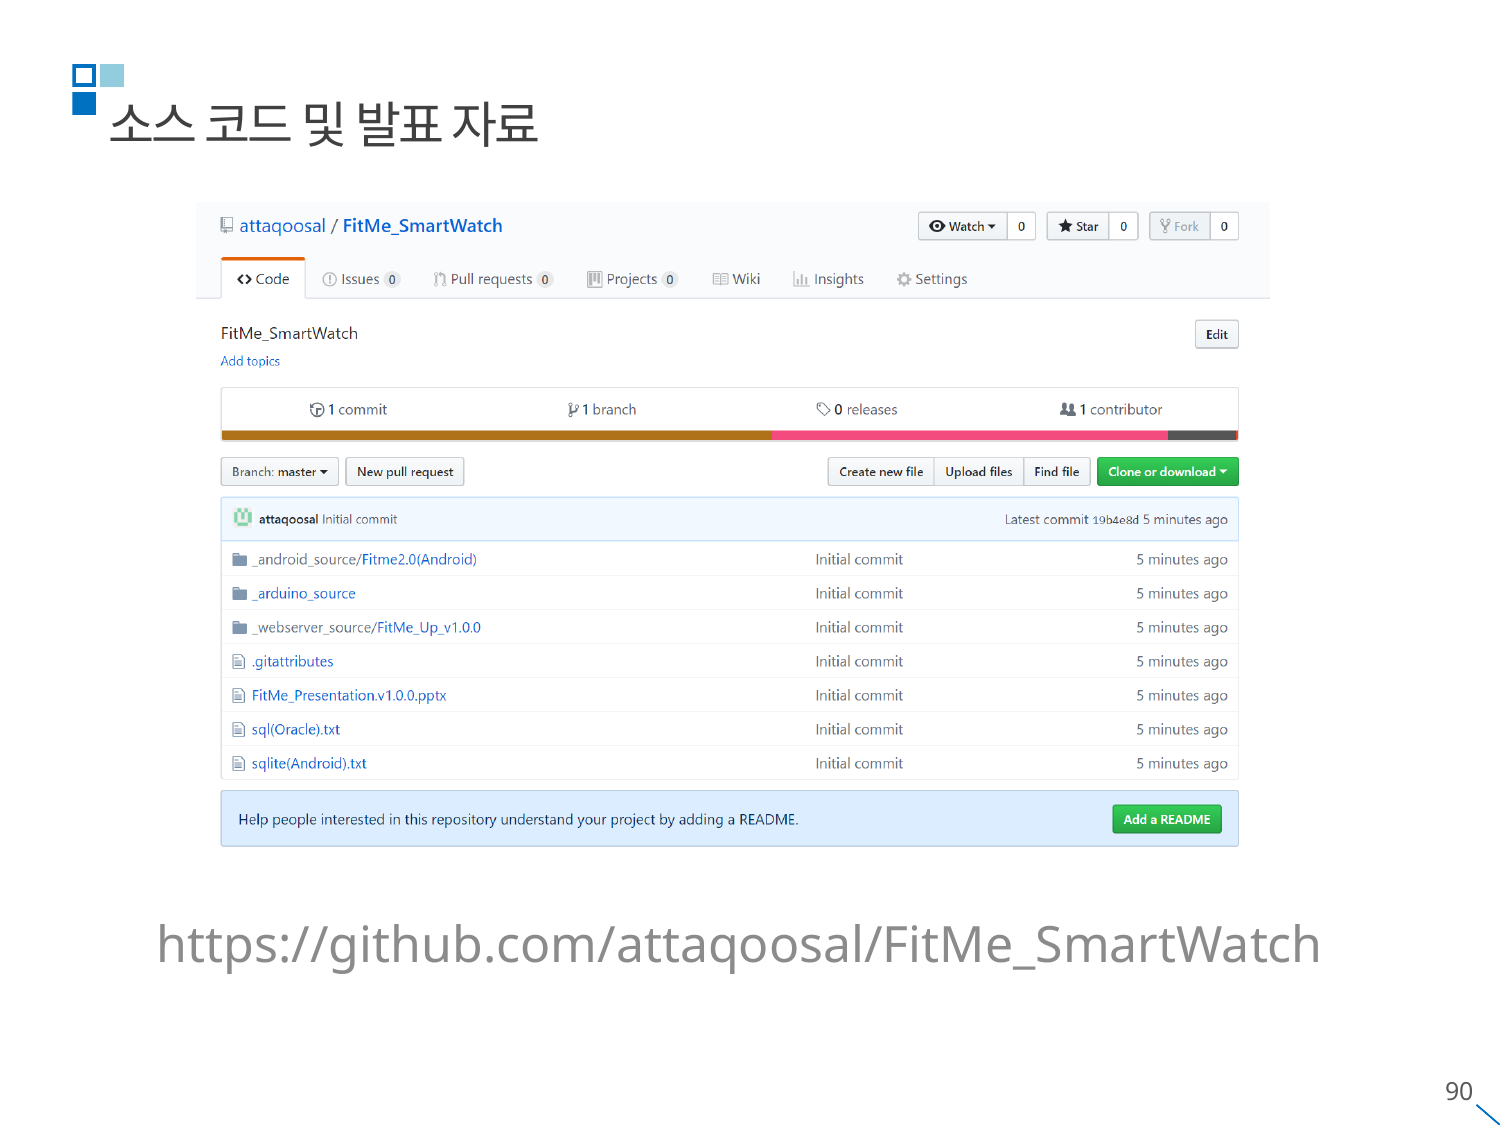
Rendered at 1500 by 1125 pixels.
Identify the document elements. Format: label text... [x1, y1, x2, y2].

text_box 소스 코드 및 발표 자료 [93, 86, 1383, 162]
subtitle https://github.com/attaqoosal/FitMe_SmartWatch [78, 905, 1402, 1000]
picture [196, 202, 1271, 870]
